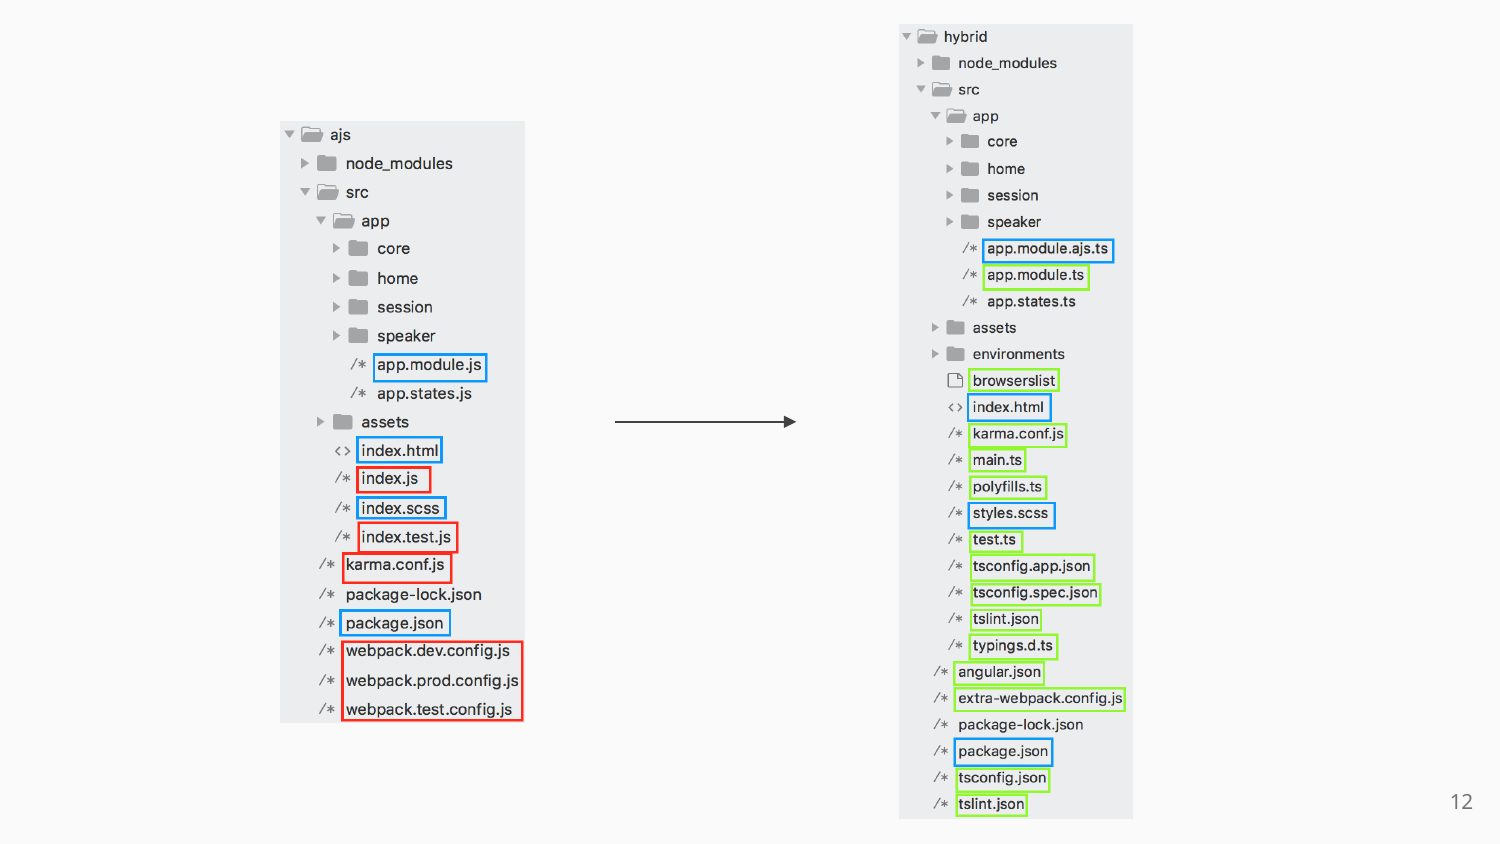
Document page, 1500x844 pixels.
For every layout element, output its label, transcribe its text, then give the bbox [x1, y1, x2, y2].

picture [280, 120, 525, 723]
slide_number ‹#› [1398, 770, 1489, 835]
picture [899, 24, 1133, 819]
